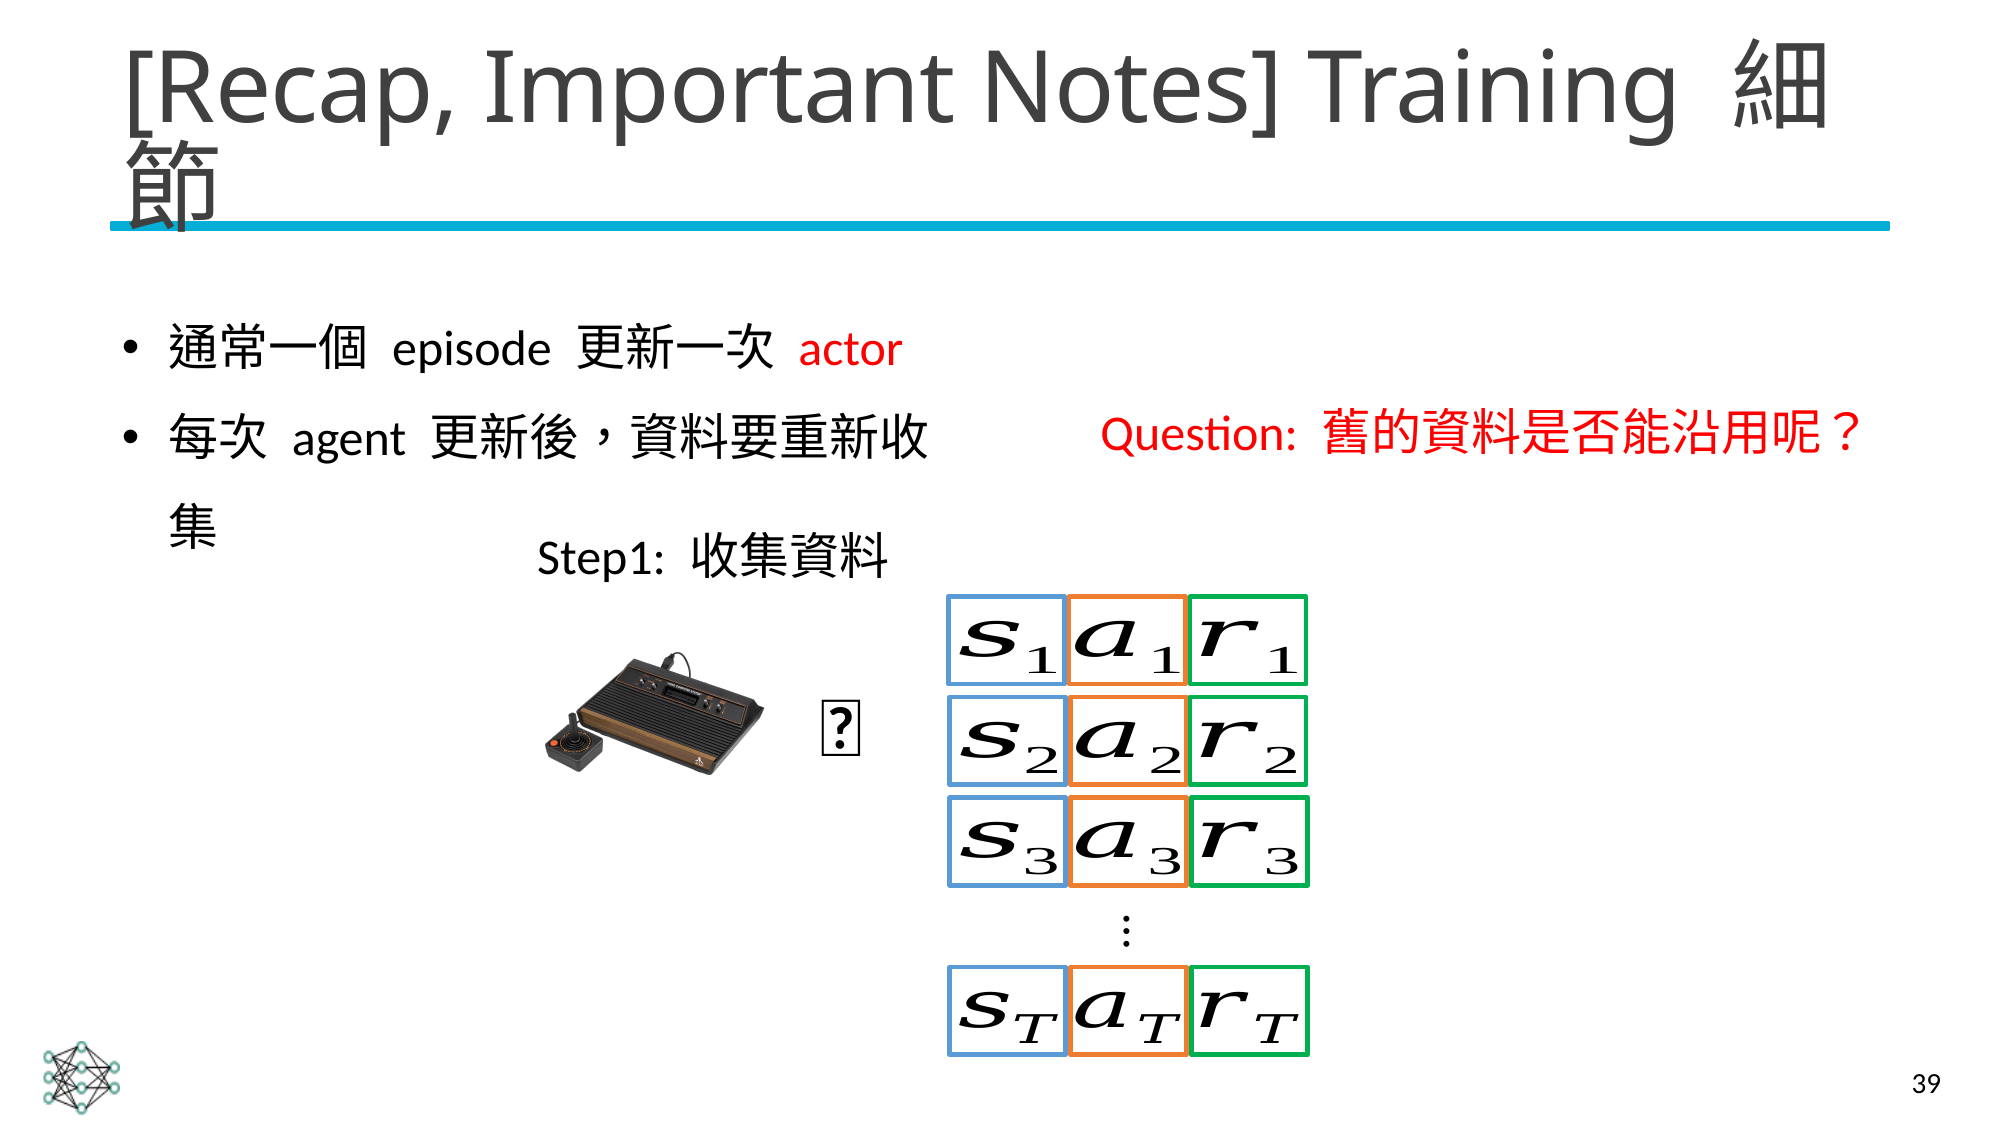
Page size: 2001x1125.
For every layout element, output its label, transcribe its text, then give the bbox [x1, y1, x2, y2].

text_box 通常一個 episode 更新一次 actor 每次 agent 更新後，資料要重新收集 [107, 278, 990, 564]
text_box … [1106, 899, 1182, 976]
picture [536, 639, 771, 783]
text_box 🤖 [790, 666, 893, 781]
title [Recap, Important Notes] Training 細節 [107, 58, 1899, 228]
text_box Step1: 收集資料 [522, 486, 1017, 592]
text_box Question: 舊的資料是否能沿用呢？ [1085, 363, 1899, 469]
picture [43, 1041, 120, 1116]
slide_number 39 [1740, 1052, 1957, 1113]
